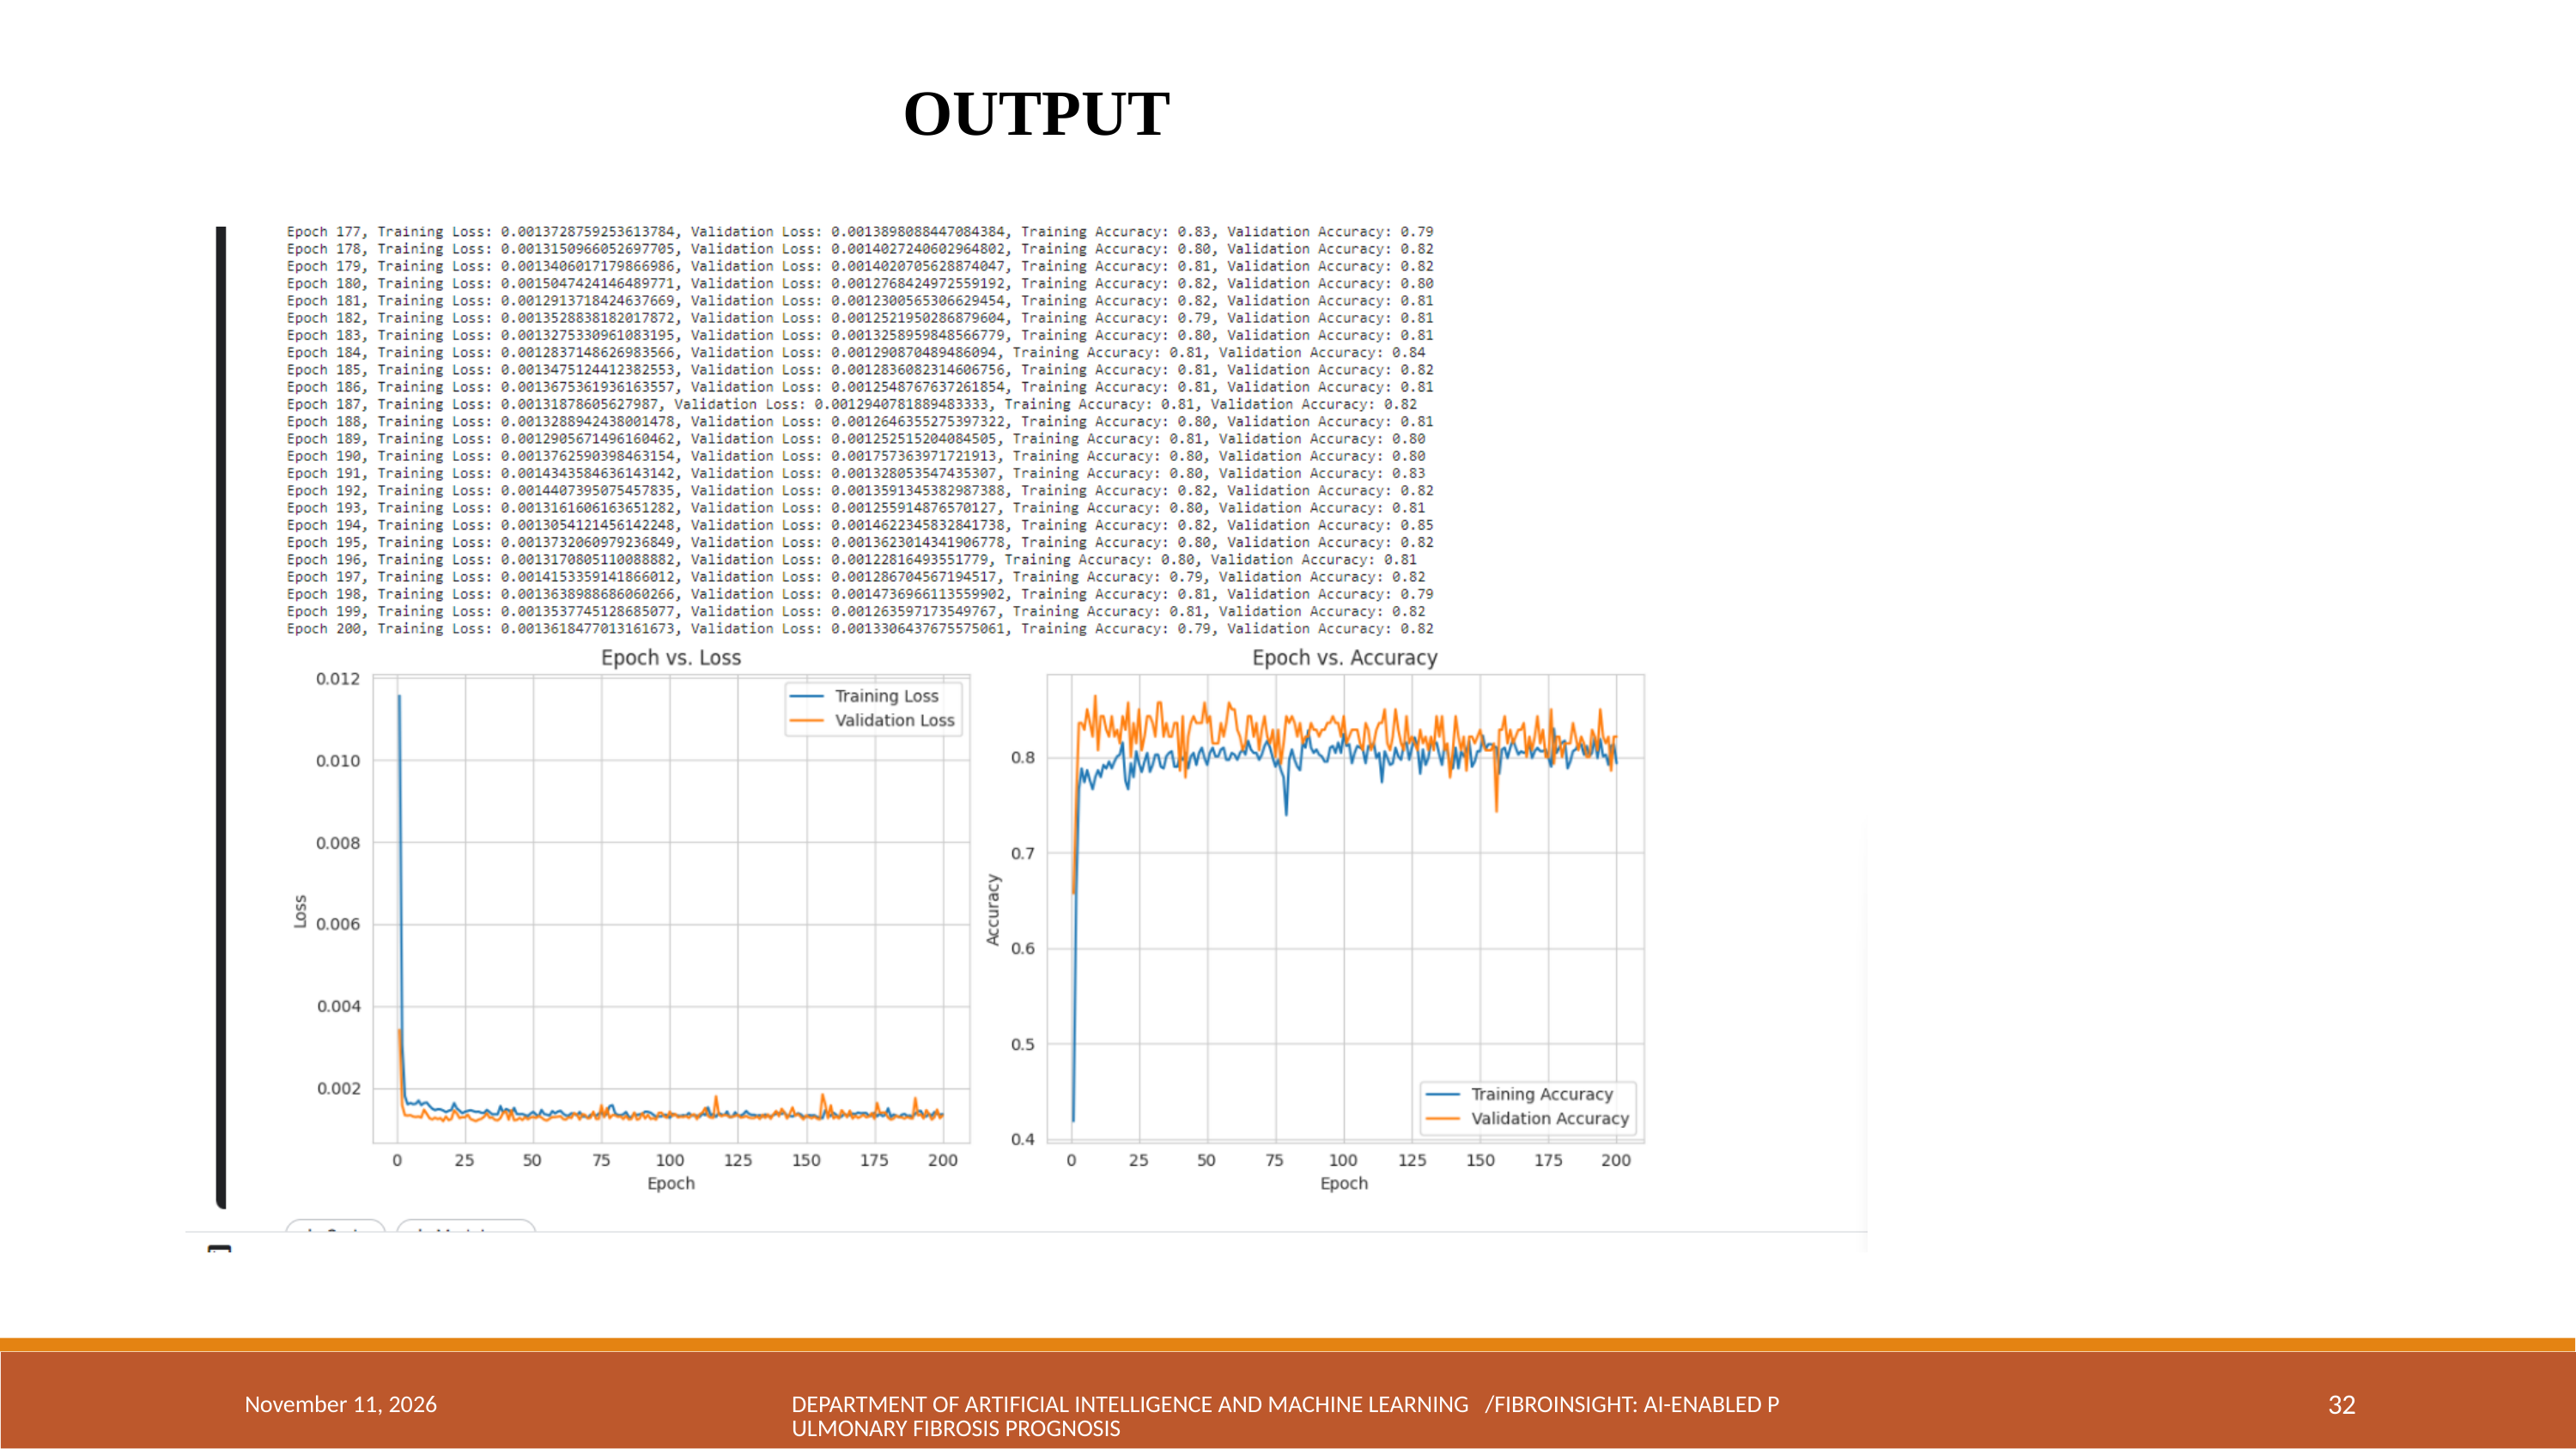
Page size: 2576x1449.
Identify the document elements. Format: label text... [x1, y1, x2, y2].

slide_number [232, 1364, 755, 1442]
slide_number 32 [2092, 1364, 2369, 1442]
footer DEPARTMENT OF ARTIFICIAL INTELLIGENCE AND MACHINE LEARNING /FIBROINSIGHT: AI-ENABLED PULMONARY FIBROSIS PROGNOSIS [779, 1364, 1798, 1442]
picture [185, 226, 1868, 1252]
text_box OUTPUT [890, 64, 1303, 155]
